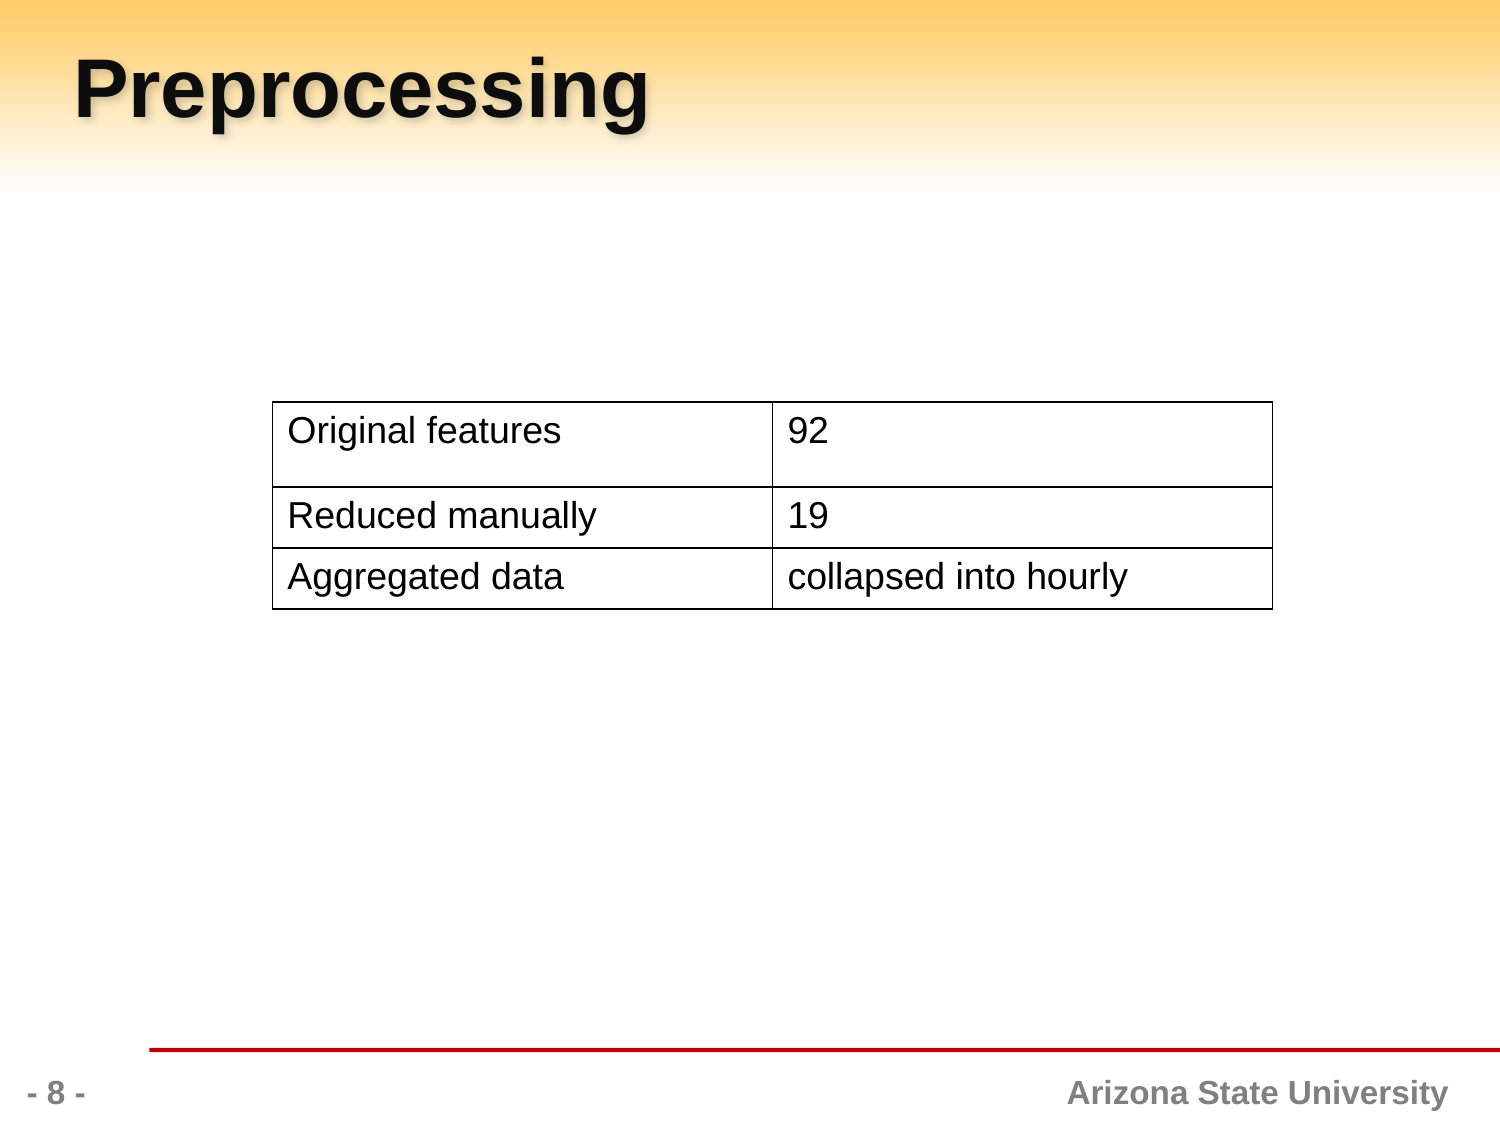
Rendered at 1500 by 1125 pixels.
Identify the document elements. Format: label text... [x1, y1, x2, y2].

table_cell 19 [773, 488, 1272, 547]
slide_number - 8 - [0, 1063, 113, 1125]
title Preprocessing [72, 18, 1424, 150]
table_cell Reduced manually [273, 488, 772, 547]
picture [0, 0, 1500, 198]
table_cell Aggregated data [273, 549, 772, 608]
table_header Original features [273, 403, 772, 486]
table_cell collapsed into hourly [773, 549, 1272, 608]
table_header 92 [773, 403, 1272, 486]
